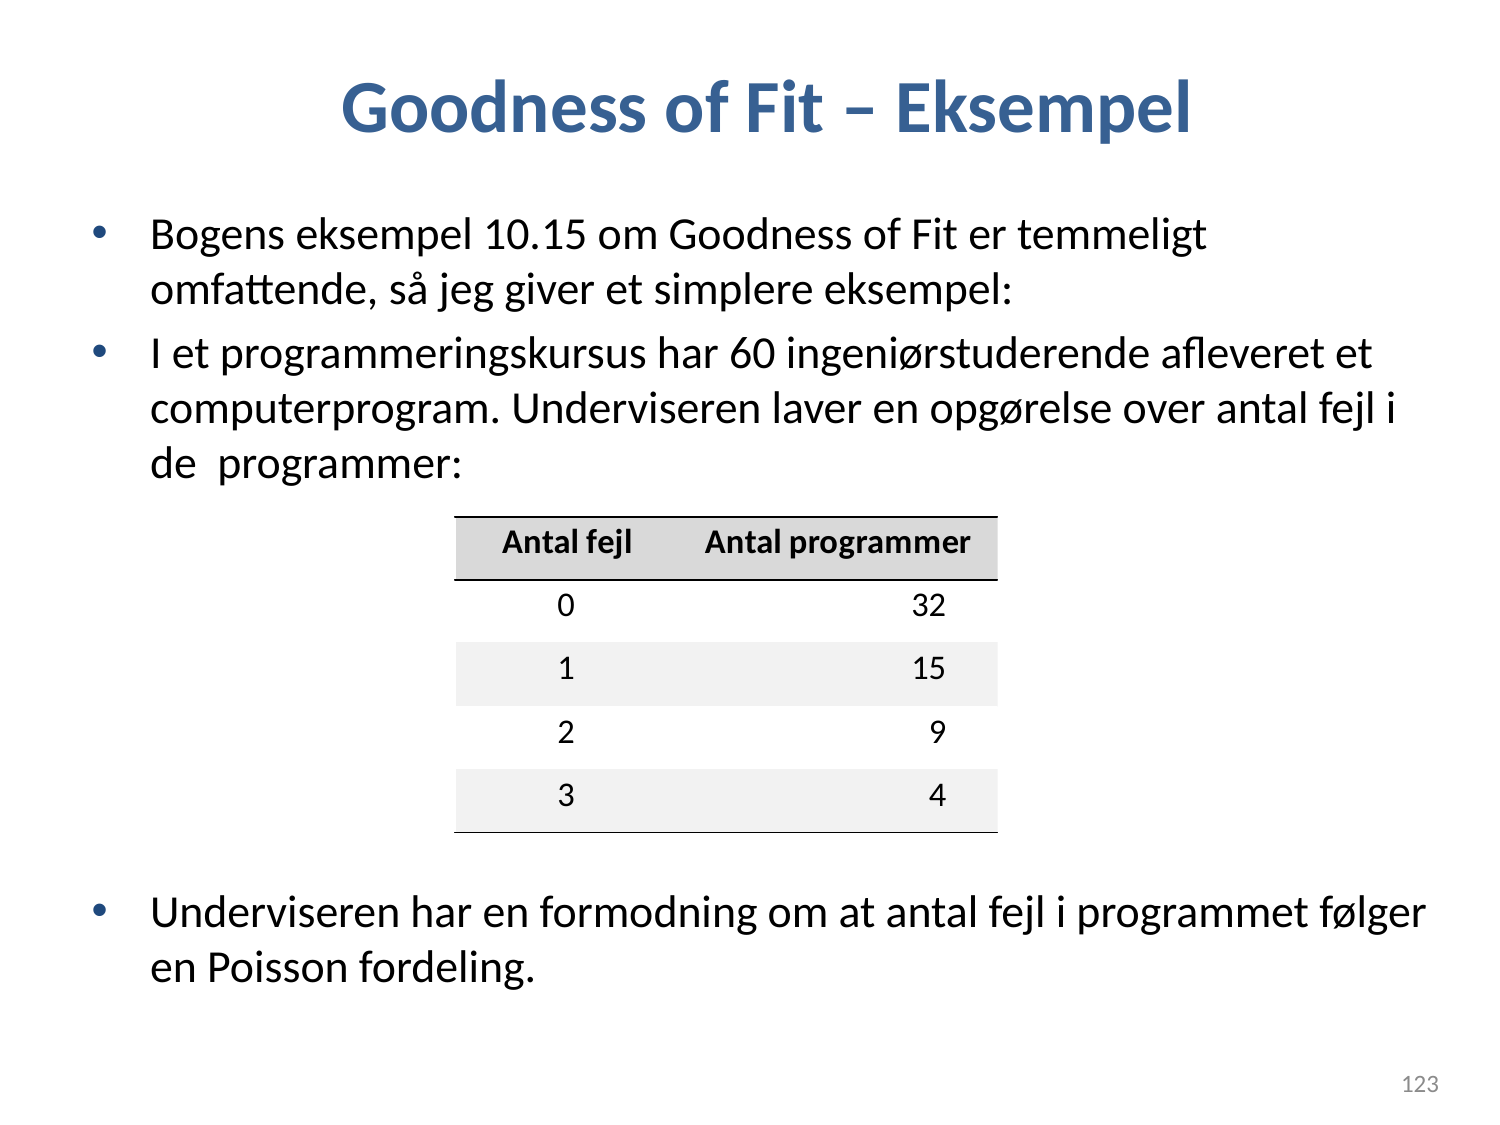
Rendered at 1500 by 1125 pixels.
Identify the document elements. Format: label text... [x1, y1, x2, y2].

title Goodness of Fit – Eksempel [76, 45, 1459, 161]
slide_number 123 [1104, 1058, 1455, 1107]
picture [453, 515, 1000, 835]
